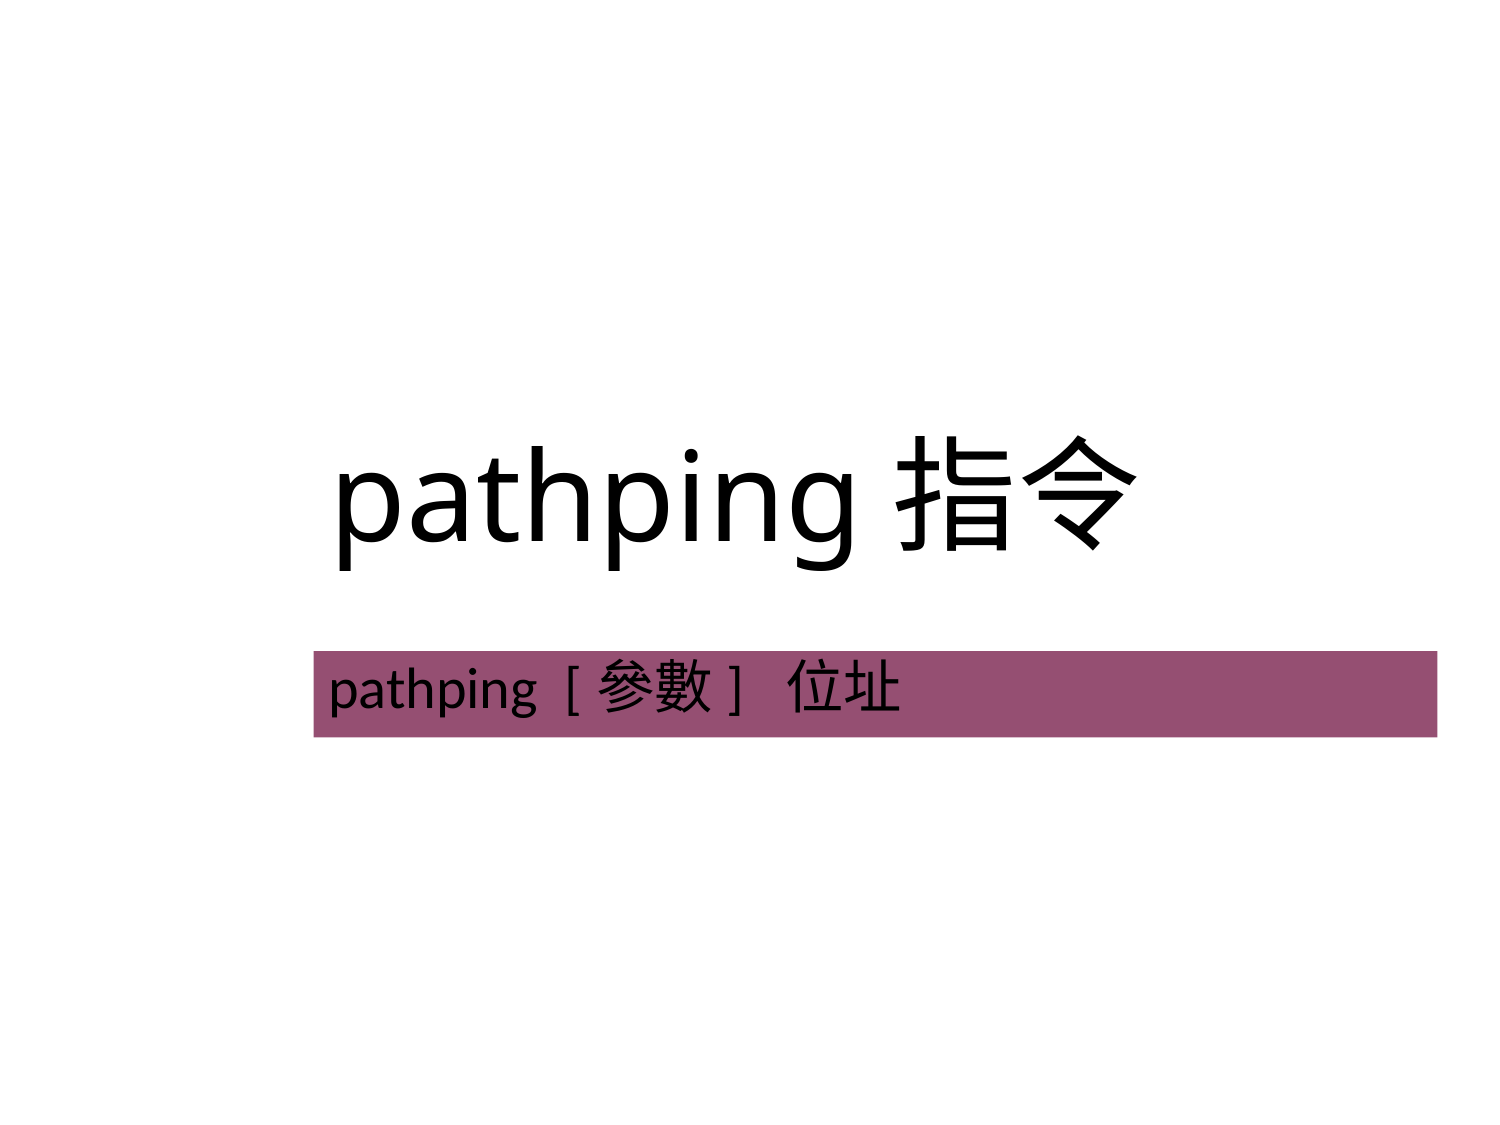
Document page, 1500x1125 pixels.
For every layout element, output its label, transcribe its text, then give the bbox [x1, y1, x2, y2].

title pathping指令 [112, 184, 1388, 576]
subtitle pathping [參數] 位址 [313, 651, 1438, 738]
